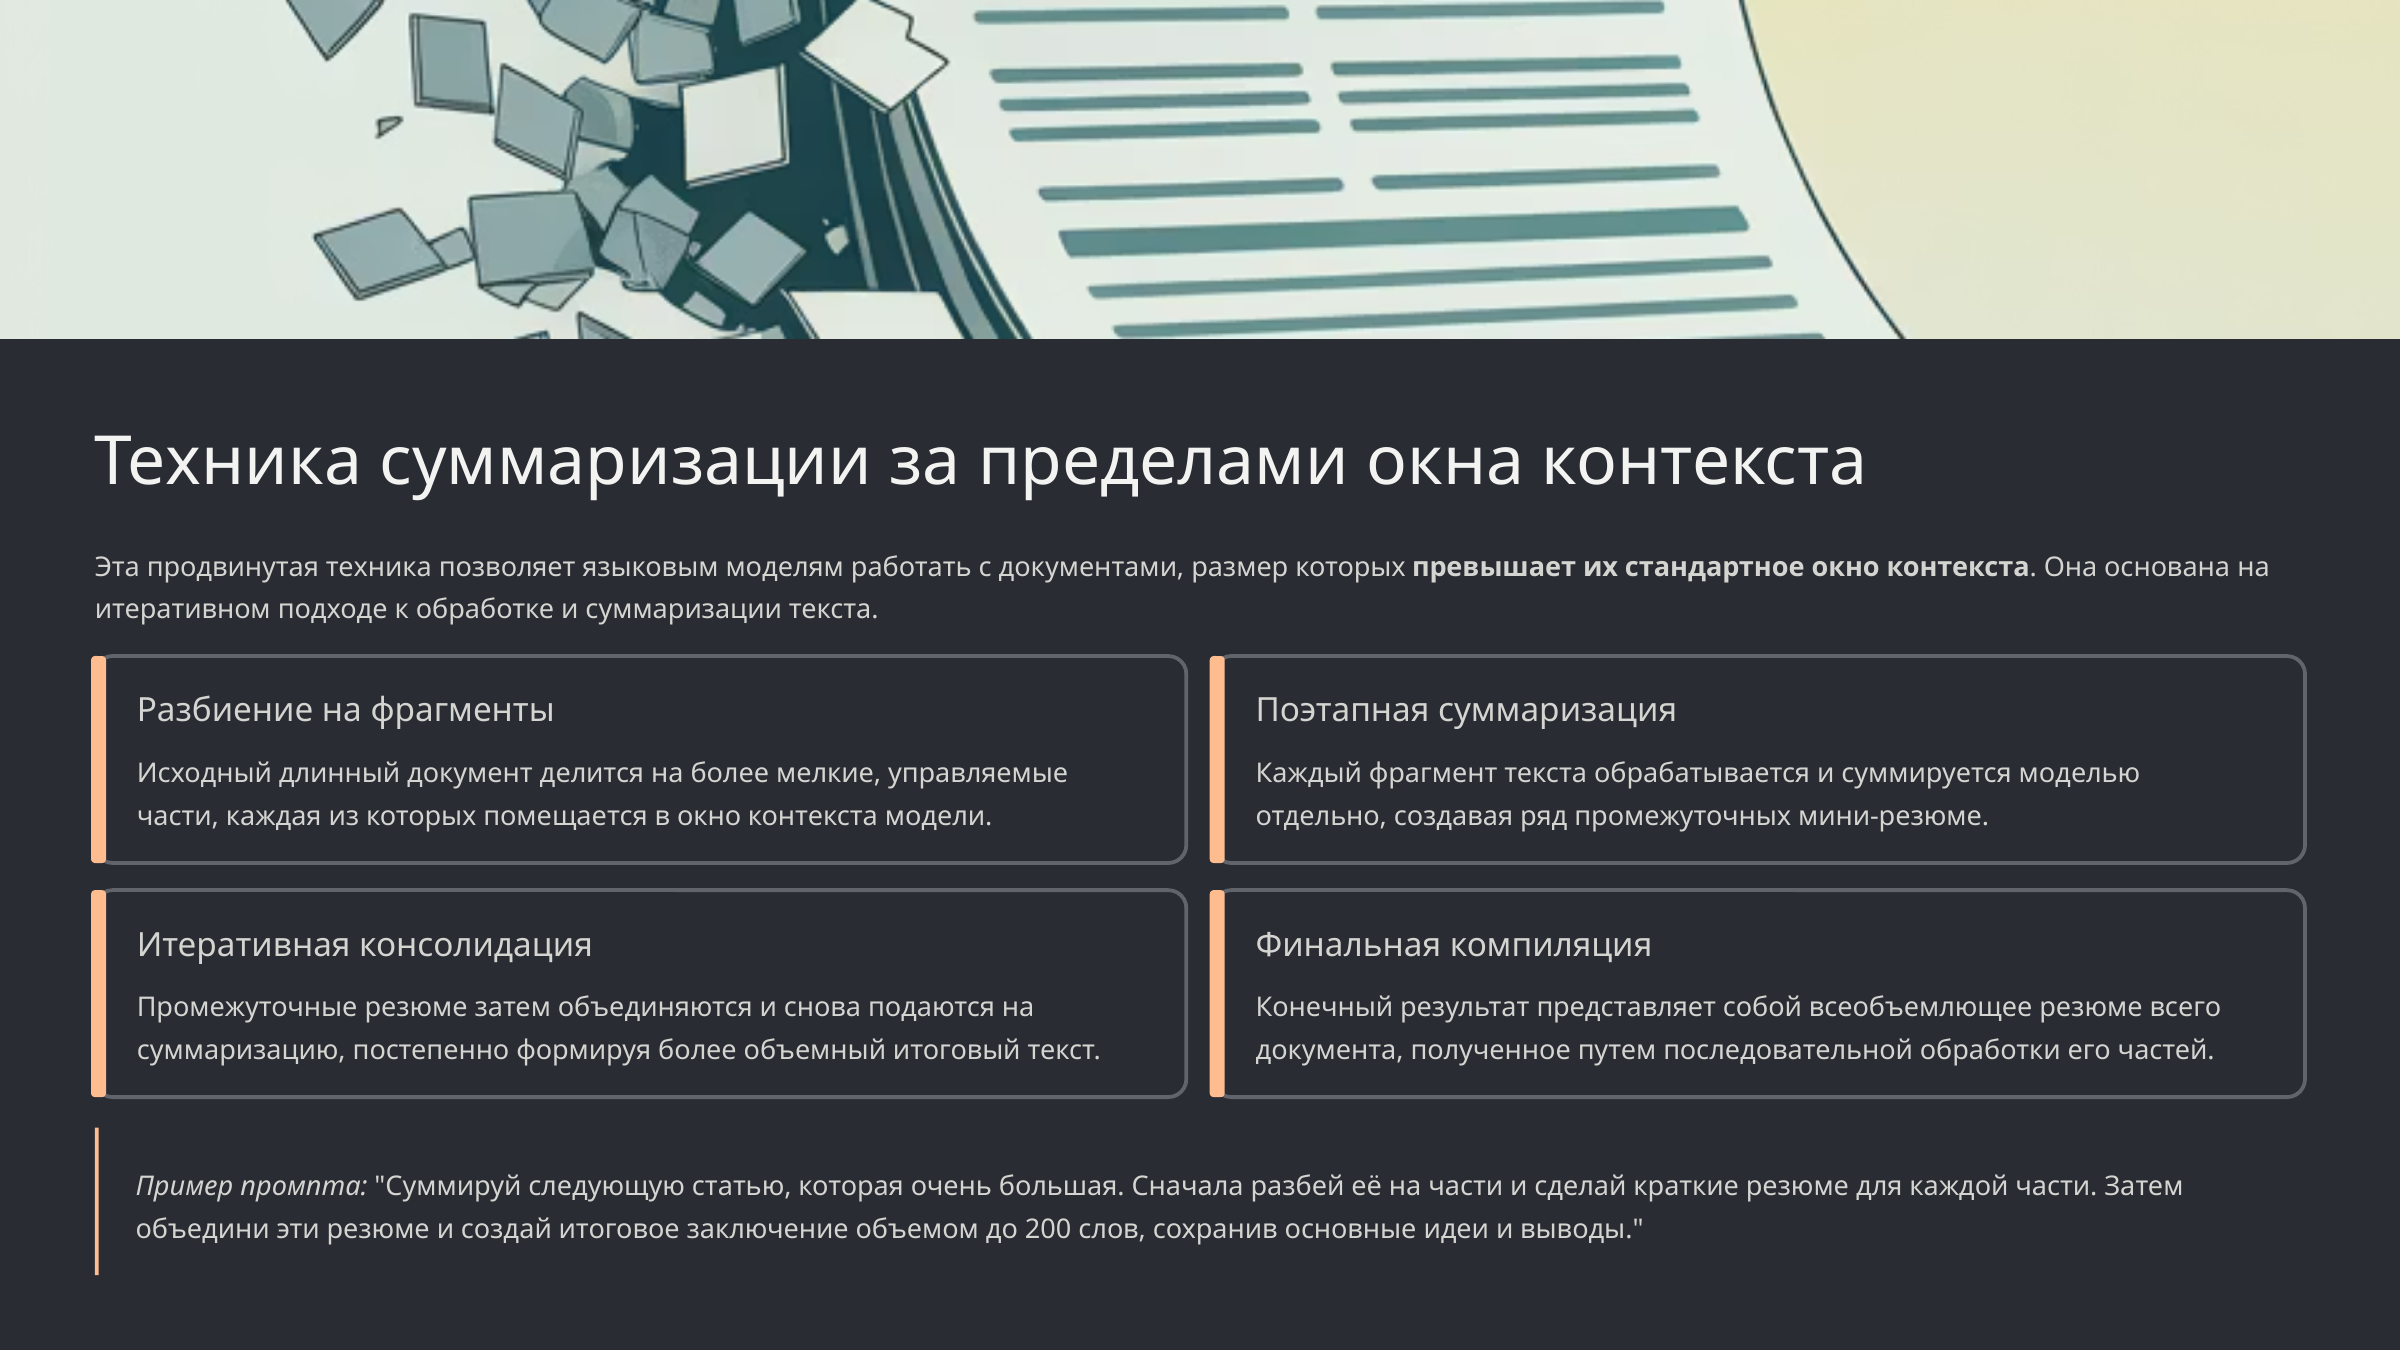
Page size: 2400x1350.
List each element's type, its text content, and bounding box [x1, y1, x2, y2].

text_box Поэтапная суммаризация [1255, 686, 1673, 730]
text_box Каждый фрагмент текста обрабатывается и суммируется моделью отдельно, создавая ряд промежуточных мини-резюме. [1255, 745, 2275, 833]
text_box [1225, 655, 2306, 864]
text_box [106, 890, 1187, 1098]
text_box [94, 1127, 99, 1276]
text_box Пример промпта: "Суммируй следующую статью, которая очень большая. Сначала разбей её на части и сделай краткие резюме для каждой части. Затем объедини эти резюме и создай итоговое заключение объемом до 200 слов, сохранив основные идеи и выводы." [135, 1158, 2306, 1245]
text_box [1209, 890, 1225, 1098]
text_box [106, 655, 1187, 864]
text_box [1209, 655, 1225, 864]
picture [0, 0, 2400, 339]
text_box Финальная компиляция [1255, 920, 1649, 964]
text_box Исходный длинный документ делится на более мелкие, управляемые части, каждая из которых помещается в окно контекста модели. [136, 745, 1156, 833]
text_box [1225, 890, 2306, 1098]
text_box Итеративная консолидация [136, 920, 589, 964]
text_box Техника суммаризации за пределами окна контекста [94, 413, 1831, 499]
text_box Разбиение на фрагменты [136, 686, 551, 730]
text_box Эта продвинутая техника позволяет языковым моделям работать с документами, размер которых превышает их стандартное окно контекста. Она основана на итеративном подходе к обработке и суммаризации текста. [94, 538, 2306, 626]
text_box Конечный результат представляет собой всеобъемлющее резюме всего документа, полученное путем последовательной обработки его частей. [1255, 979, 2275, 1067]
text_box Промежуточные резюме затем объединяются и снова подаются на суммаризацию, постепенно формируя более объемный итоговый текст. [136, 979, 1156, 1067]
text_box [91, 655, 107, 864]
text_box [91, 890, 107, 1098]
